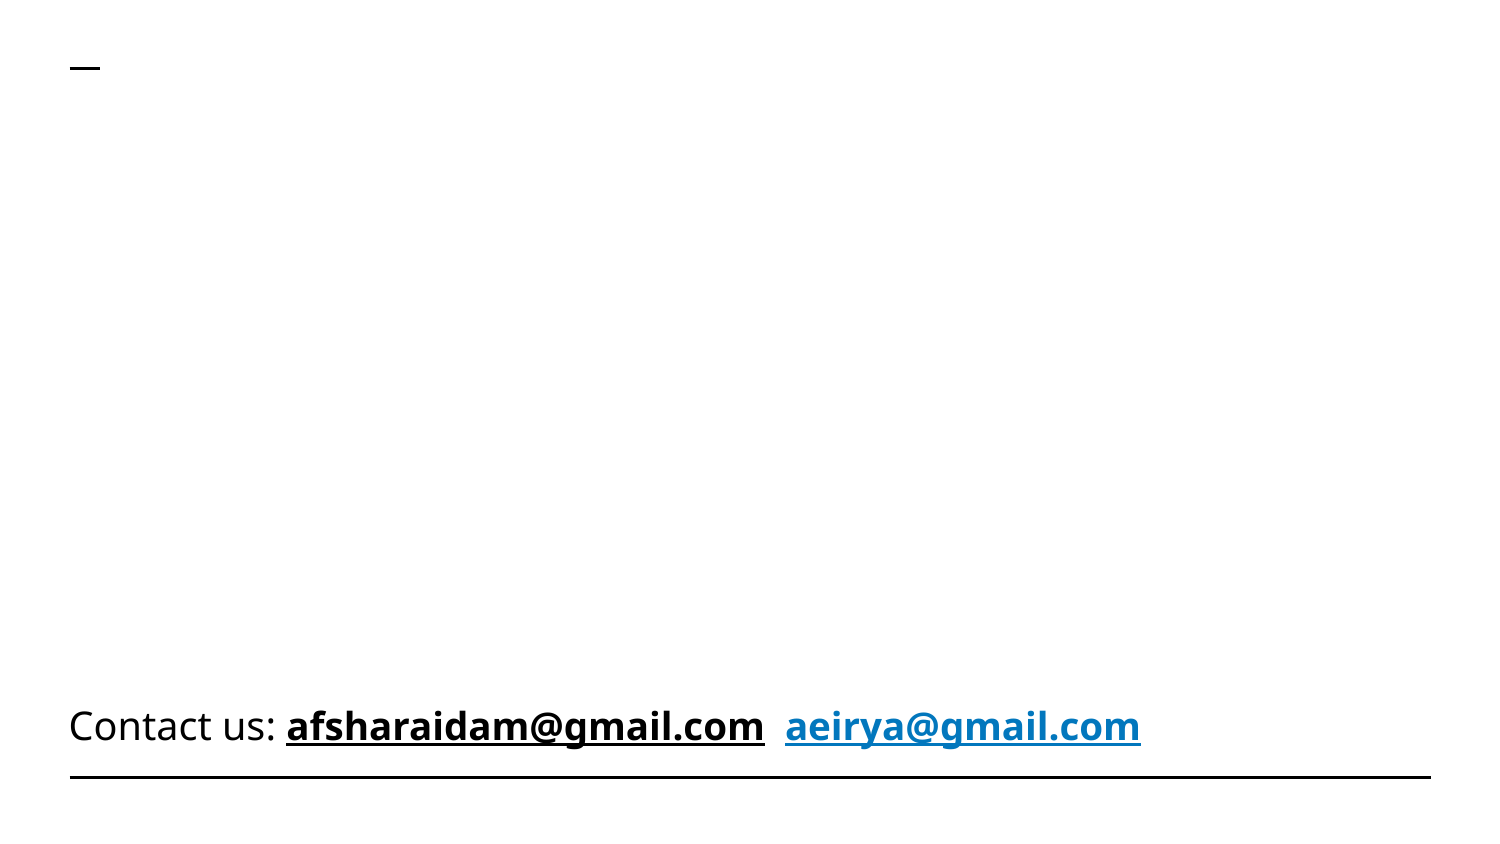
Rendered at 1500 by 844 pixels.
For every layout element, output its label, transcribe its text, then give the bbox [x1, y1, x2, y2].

list Contact us: afsharaidam@gmail.com aeirya@gmail.com [53, 693, 1430, 758]
